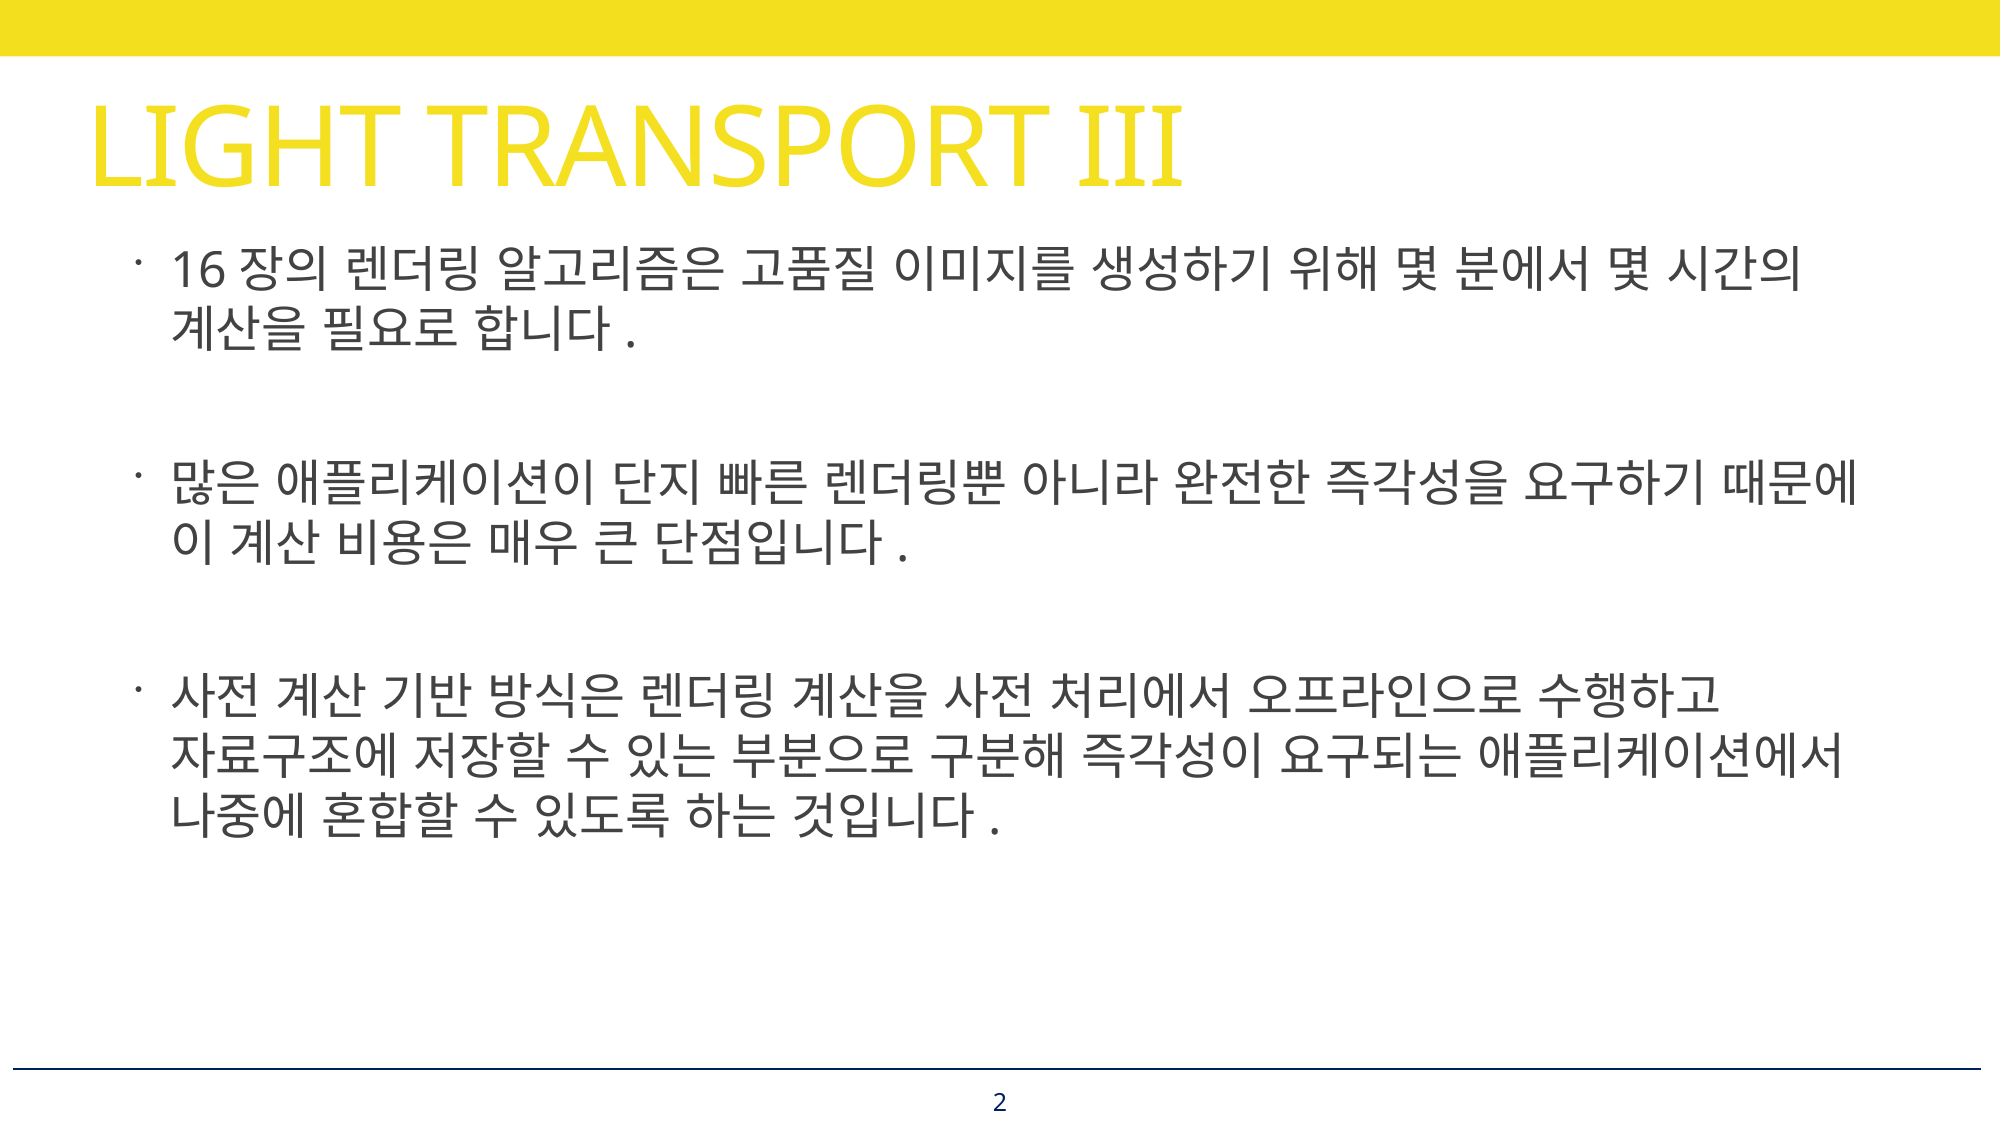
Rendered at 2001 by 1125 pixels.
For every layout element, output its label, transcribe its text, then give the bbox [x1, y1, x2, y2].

list 16장의 렌더링 알고리즘은 고품질 이미지를 생성하기 위해 몇 분에서 몇 시간의 계산을 필요로 합니다. 많은 애플리케이션이 단지 빠른 렌더링뿐 아니라 완전한 즉각성을 요구하기 때문에 이 계산 비용은 매우 큰 단점입니다. 사전 계산 기반 방식은 렌더링 계산을 사전 처리에서 오프라인으로 수행하고 자료구조에 저장할 수 있는 부분으로 구분해 즉각성이 요구되는 애플리케이션에서 나중에 혼합할 수 있도록 하는 것입니다. [85, 237, 1915, 1049]
title LIGHT TRANSPORT III [85, 89, 1915, 212]
slide_number 2 [916, 1078, 1084, 1125]
text_box [427, 805, 462, 877]
